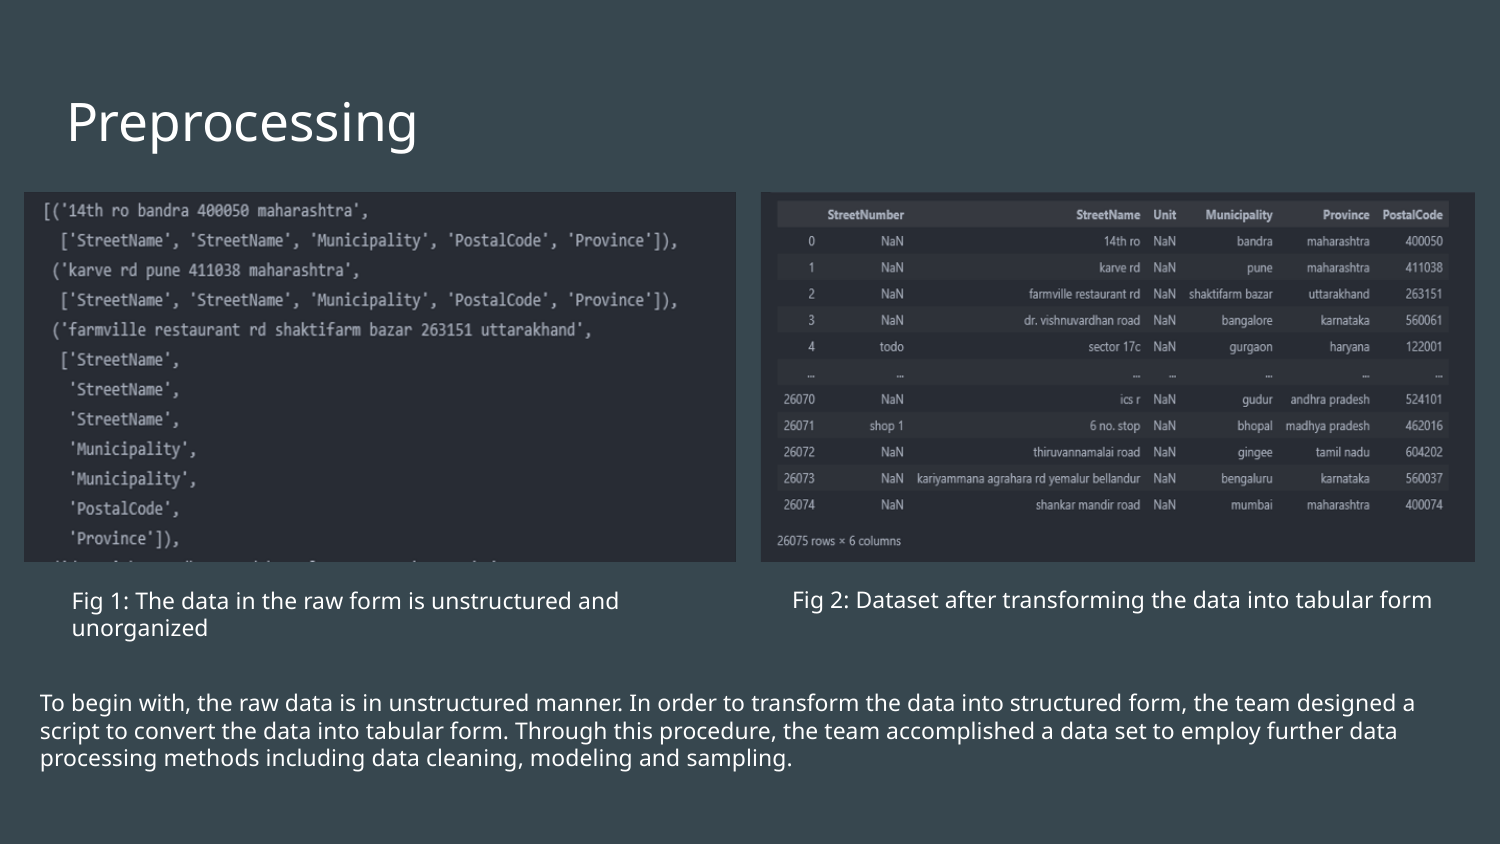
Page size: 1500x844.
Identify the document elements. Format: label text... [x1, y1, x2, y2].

picture [24, 191, 1476, 562]
text_box Fig 1: The data in the raw form is unstructured and unorganized [56, 571, 769, 657]
text_box To begin with, the raw data is in unstructured manner. In order to transform the data into structured form, the team designed a script to convert the data into tabular form. Through this procedure, the team accomplished a data set to employ further data processing methods including data cleaning, modeling and sampling. [24, 673, 1475, 787]
text_box Fig 2: Dataset after transforming the data into tabular form [777, 571, 1463, 627]
title Preprocessing [51, 72, 1449, 167]
